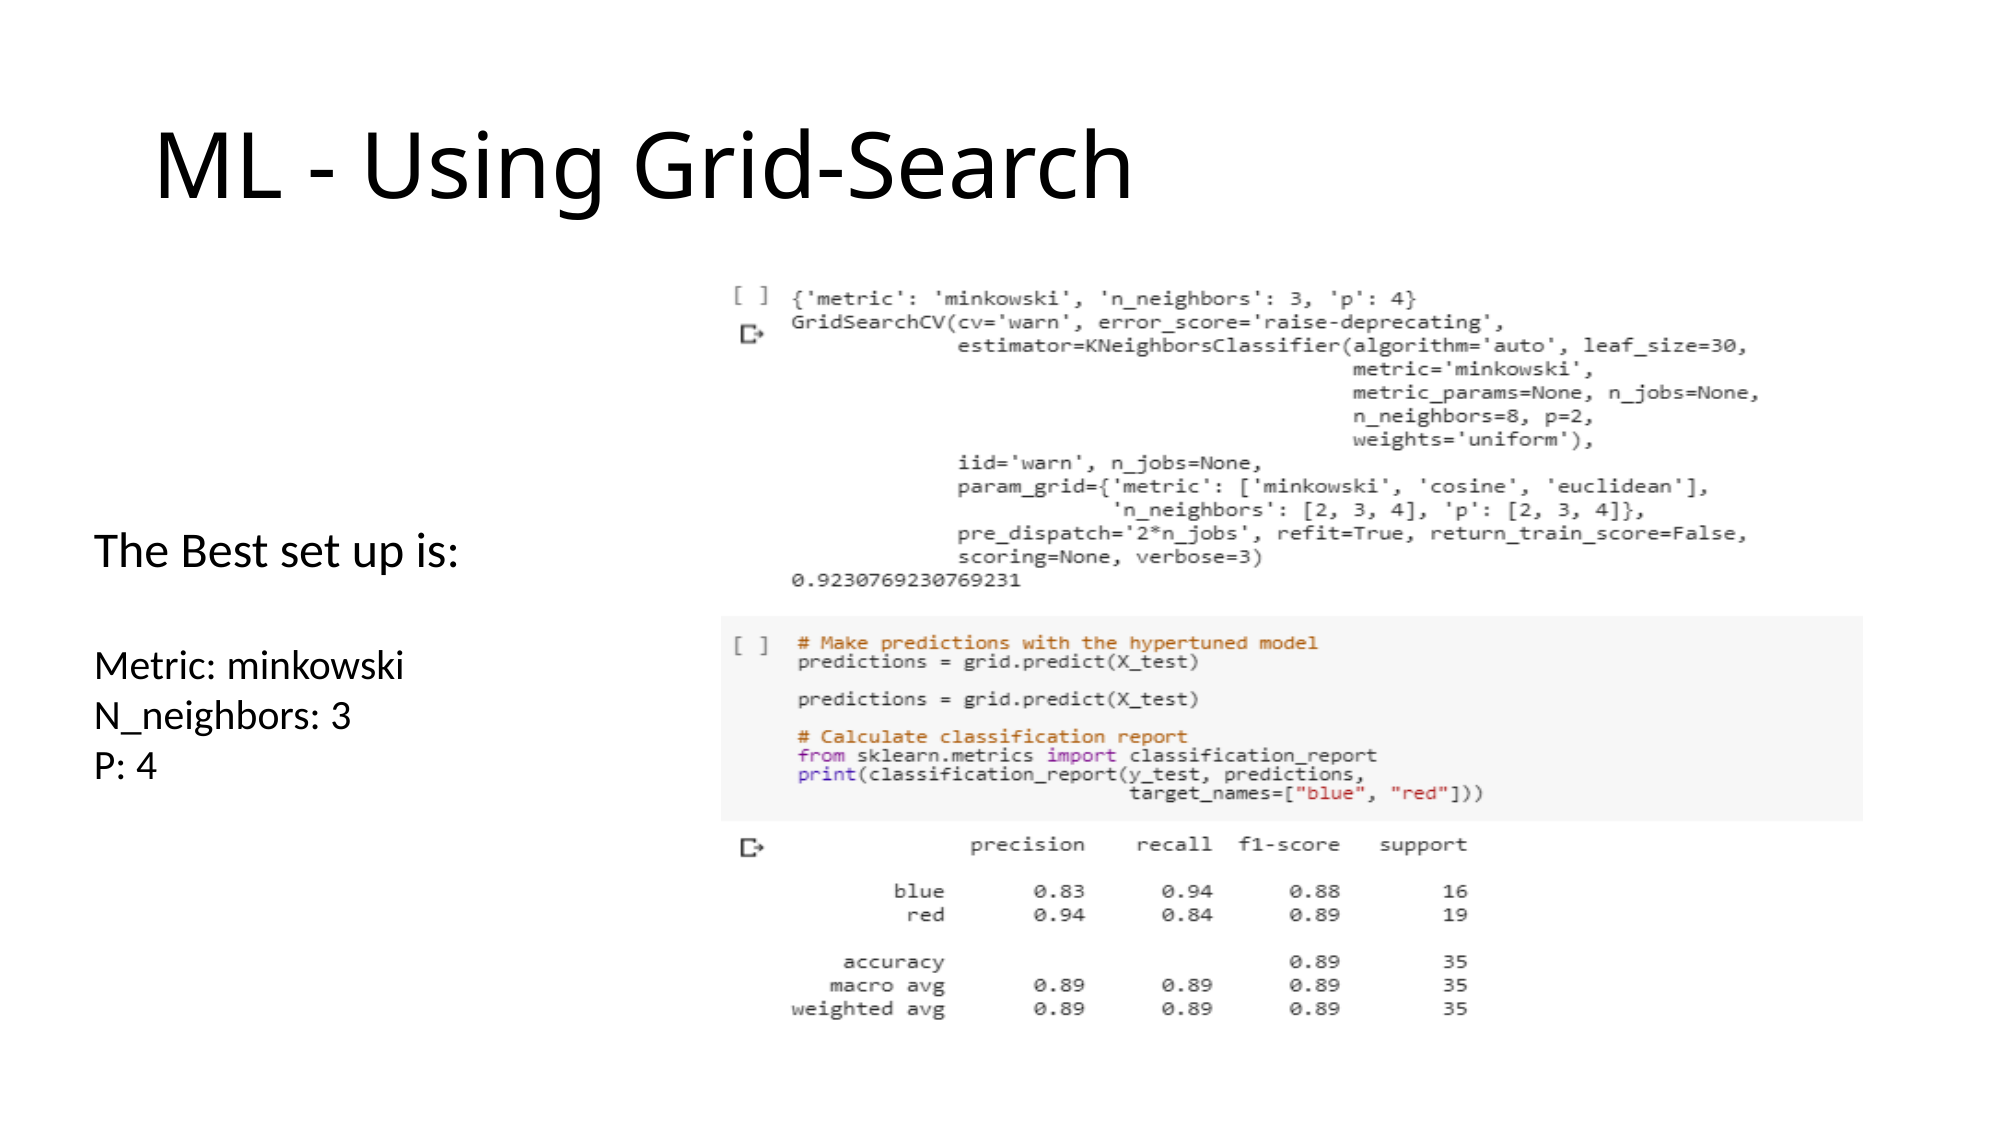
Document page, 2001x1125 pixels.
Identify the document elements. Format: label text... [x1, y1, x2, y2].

title ML - Using Grid-Search [137, 59, 1863, 278]
text_box The Best set up is: Metric: minkowski N_neighbors: 3 P: 4 [79, 510, 590, 856]
picture [721, 277, 1863, 1059]
